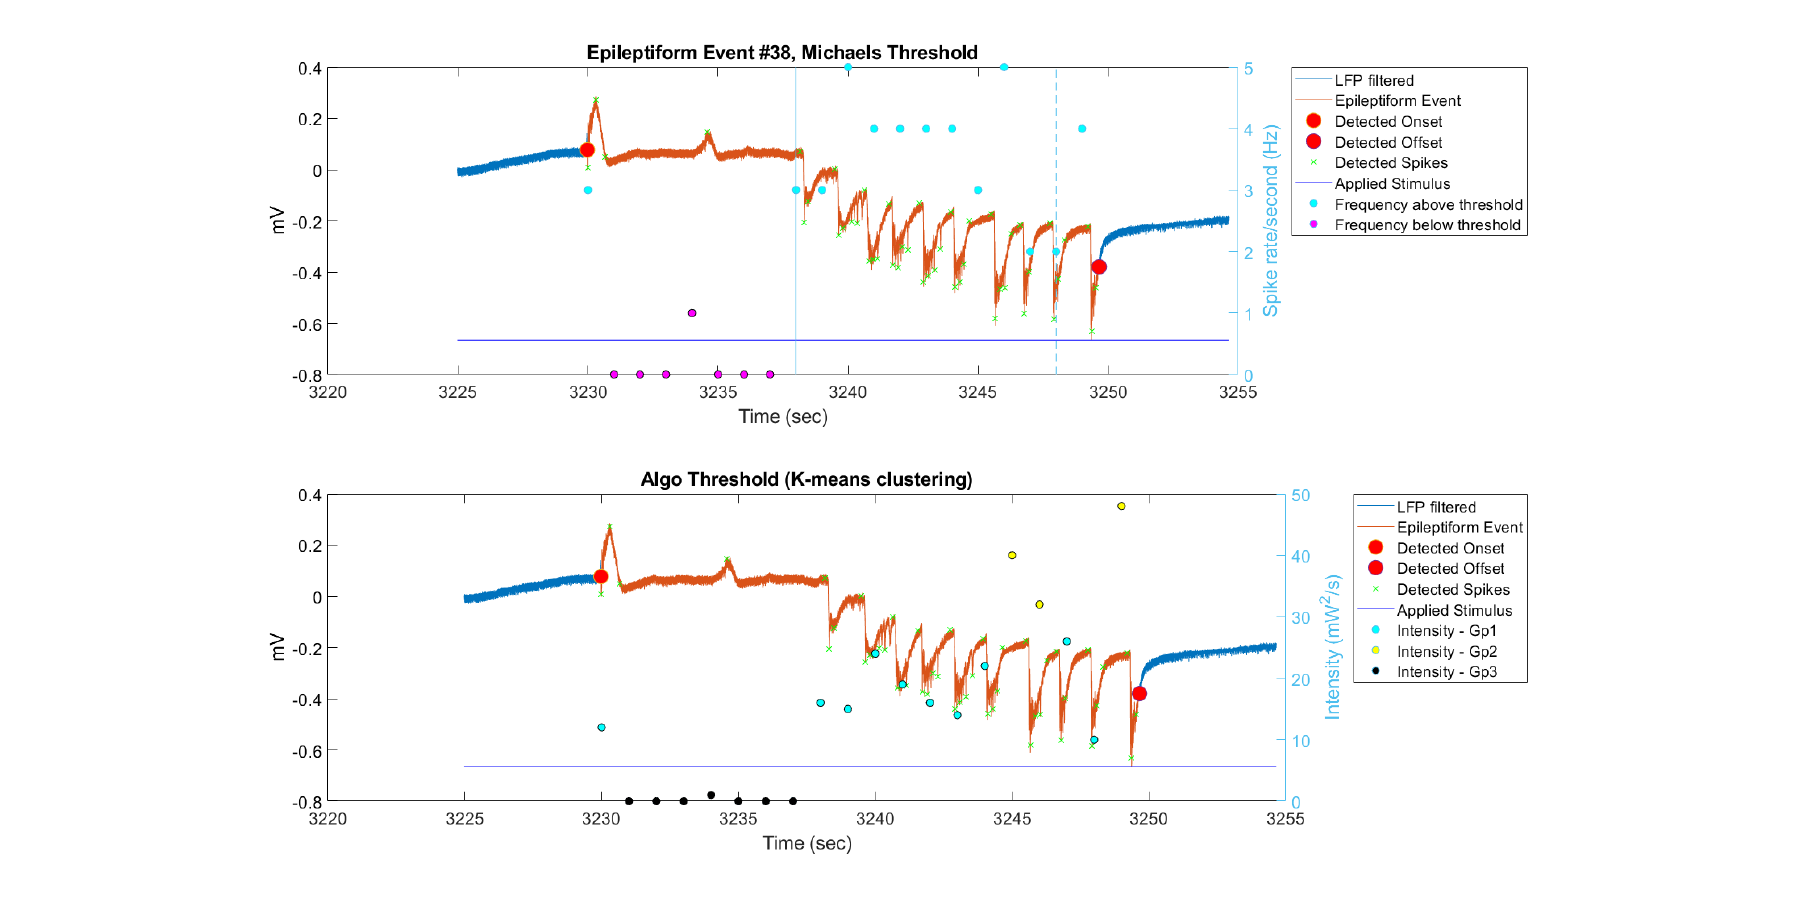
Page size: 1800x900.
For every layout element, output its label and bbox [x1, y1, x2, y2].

picture [126, 0, 1674, 900]
